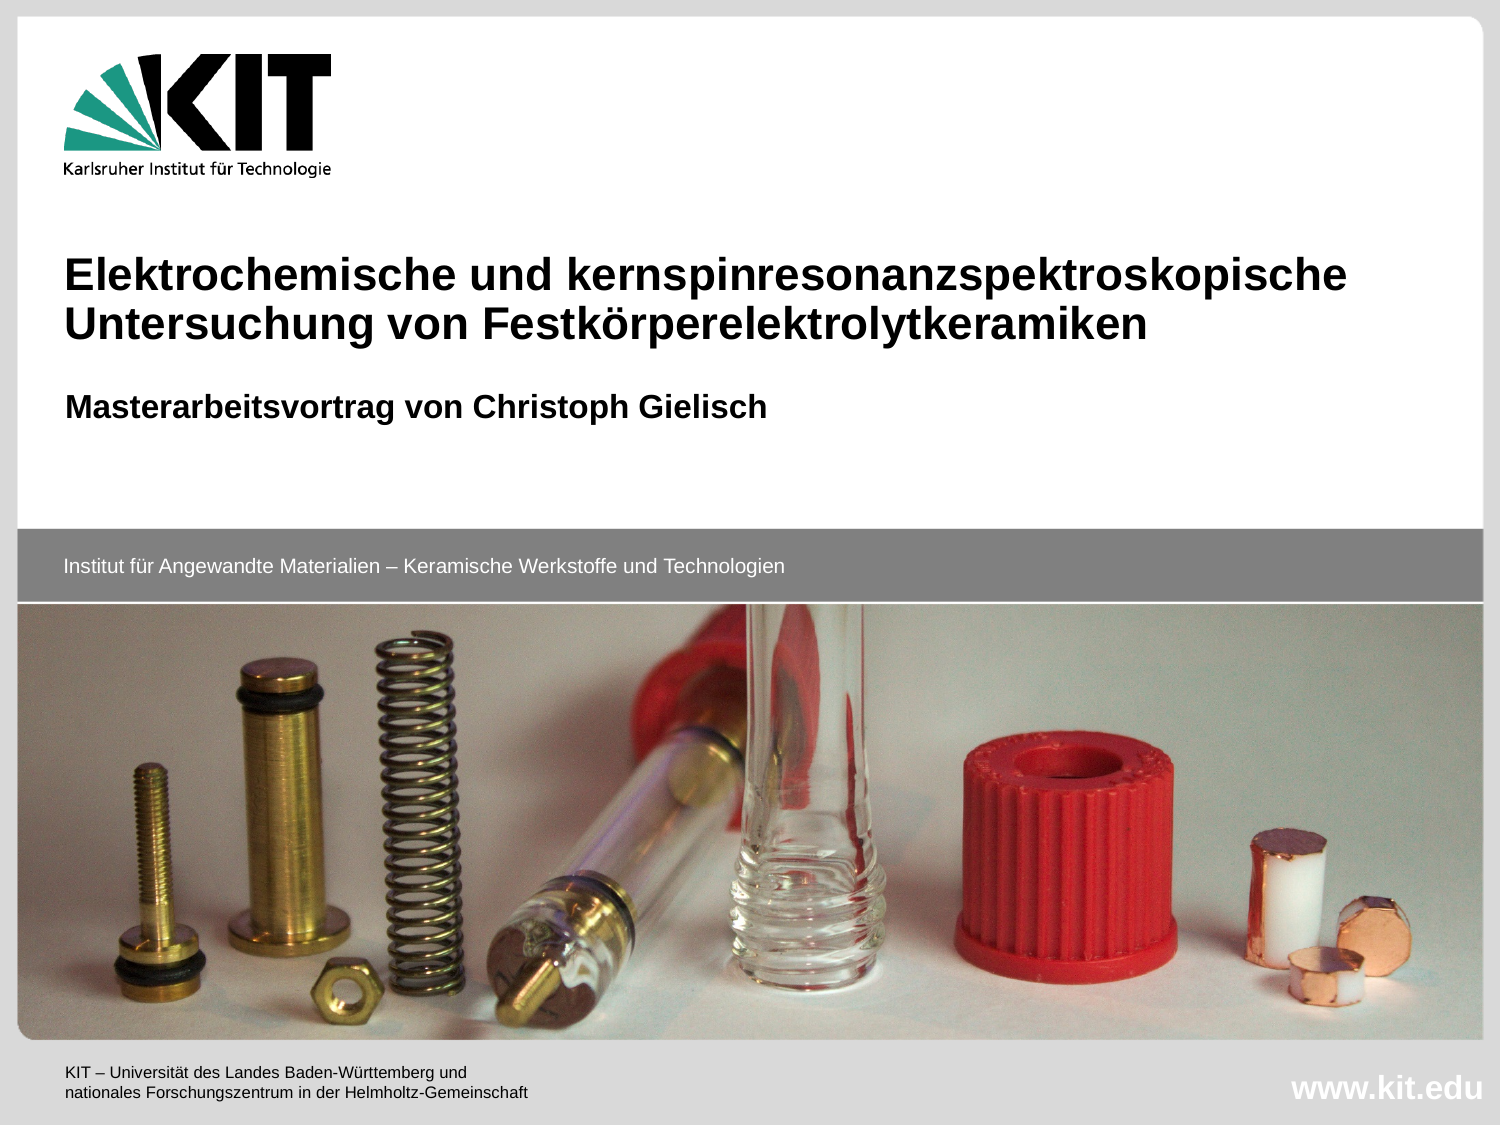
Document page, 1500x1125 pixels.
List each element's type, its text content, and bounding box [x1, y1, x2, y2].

text_box Elektrochemische und kernspinresonanzspektroskopische Untersuchung von Festkörperelektrolytkeramiken [64, 231, 1442, 350]
picture [0, 0, 1500, 1125]
text_box Masterarbeitsvortrag von Christoph Gielisch [65, 385, 1439, 488]
